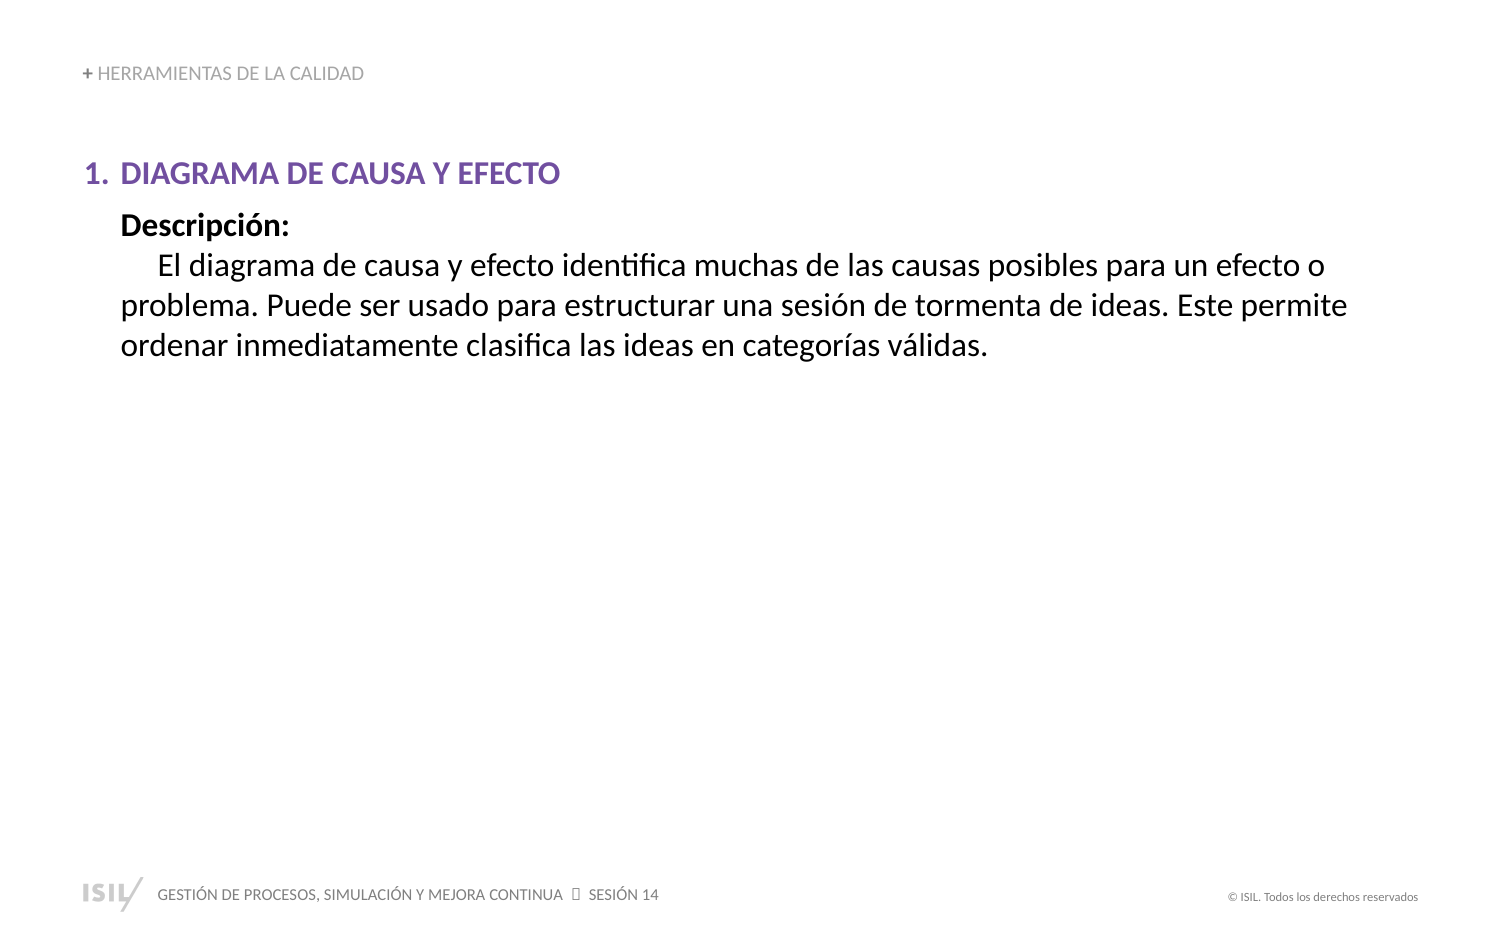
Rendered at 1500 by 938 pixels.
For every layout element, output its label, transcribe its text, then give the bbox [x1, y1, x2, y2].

text_box + HERRAMIENTAS DE LA CALIDAD [82, 62, 482, 85]
text_box DIAGRAMA DE CAUSA Y EFECTO Descripción: El diagrama de causa y efecto identifica muchas de las causas posibles para un efecto o problema. Puede ser usado para estructurar una sesión de tormenta de ideas. Este permite ordenar inmediatamente clasifica las ideas en categorías válidas. [83, 151, 1388, 371]
